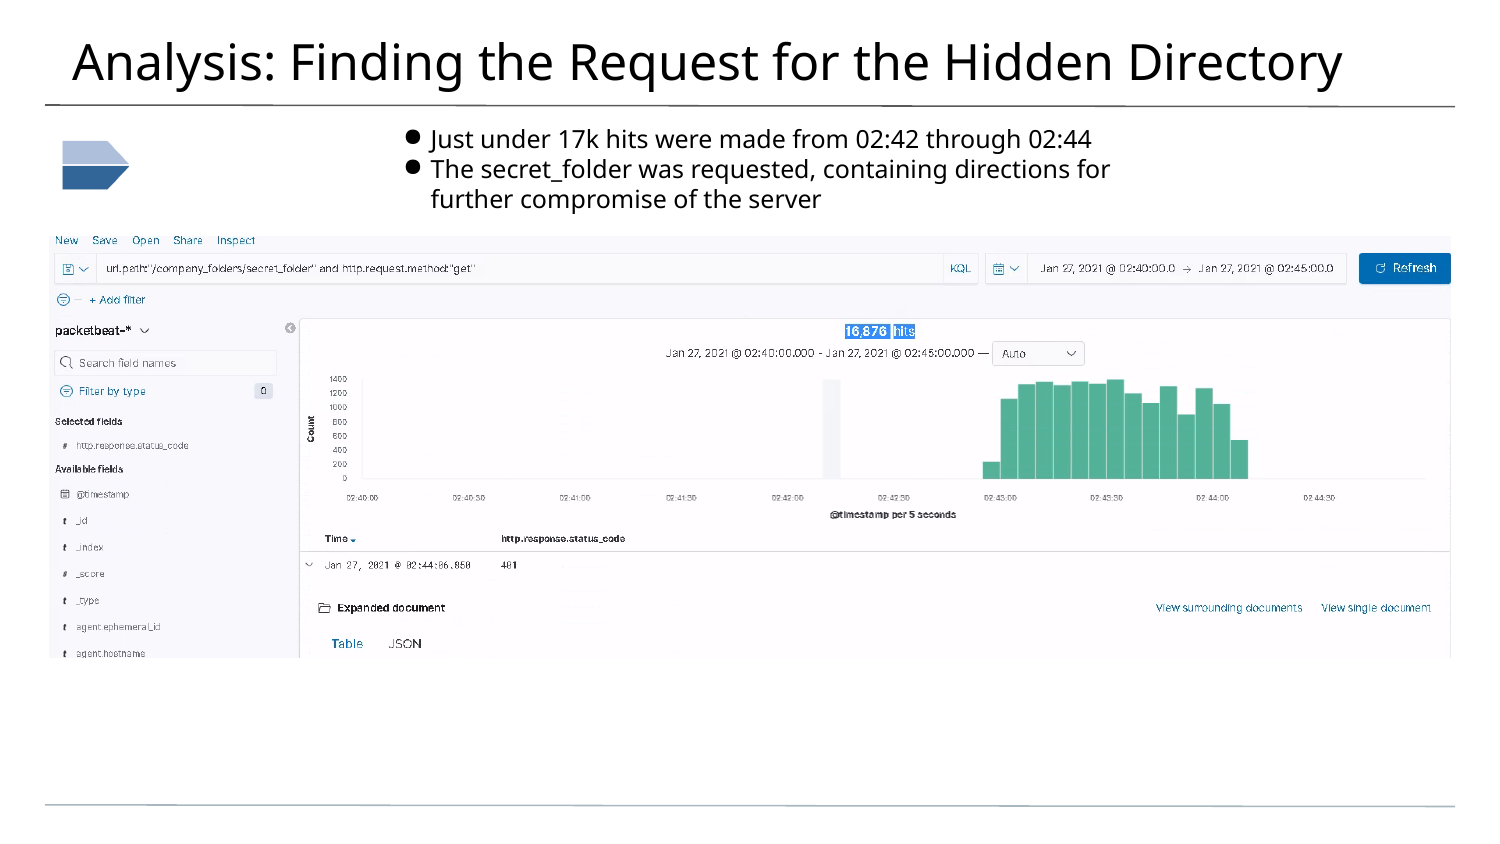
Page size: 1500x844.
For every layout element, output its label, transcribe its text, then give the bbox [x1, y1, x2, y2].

title Analysis: Finding the Request for the Hidden Directory [0, 0, 1500, 88]
picture [59, 136, 131, 192]
subtitle Just under 17k hits were made from 02:42 through 02:44 The secret_folder was requested, containing directions for further compromise of the server [303, 108, 1254, 234]
picture [49, 236, 1451, 658]
